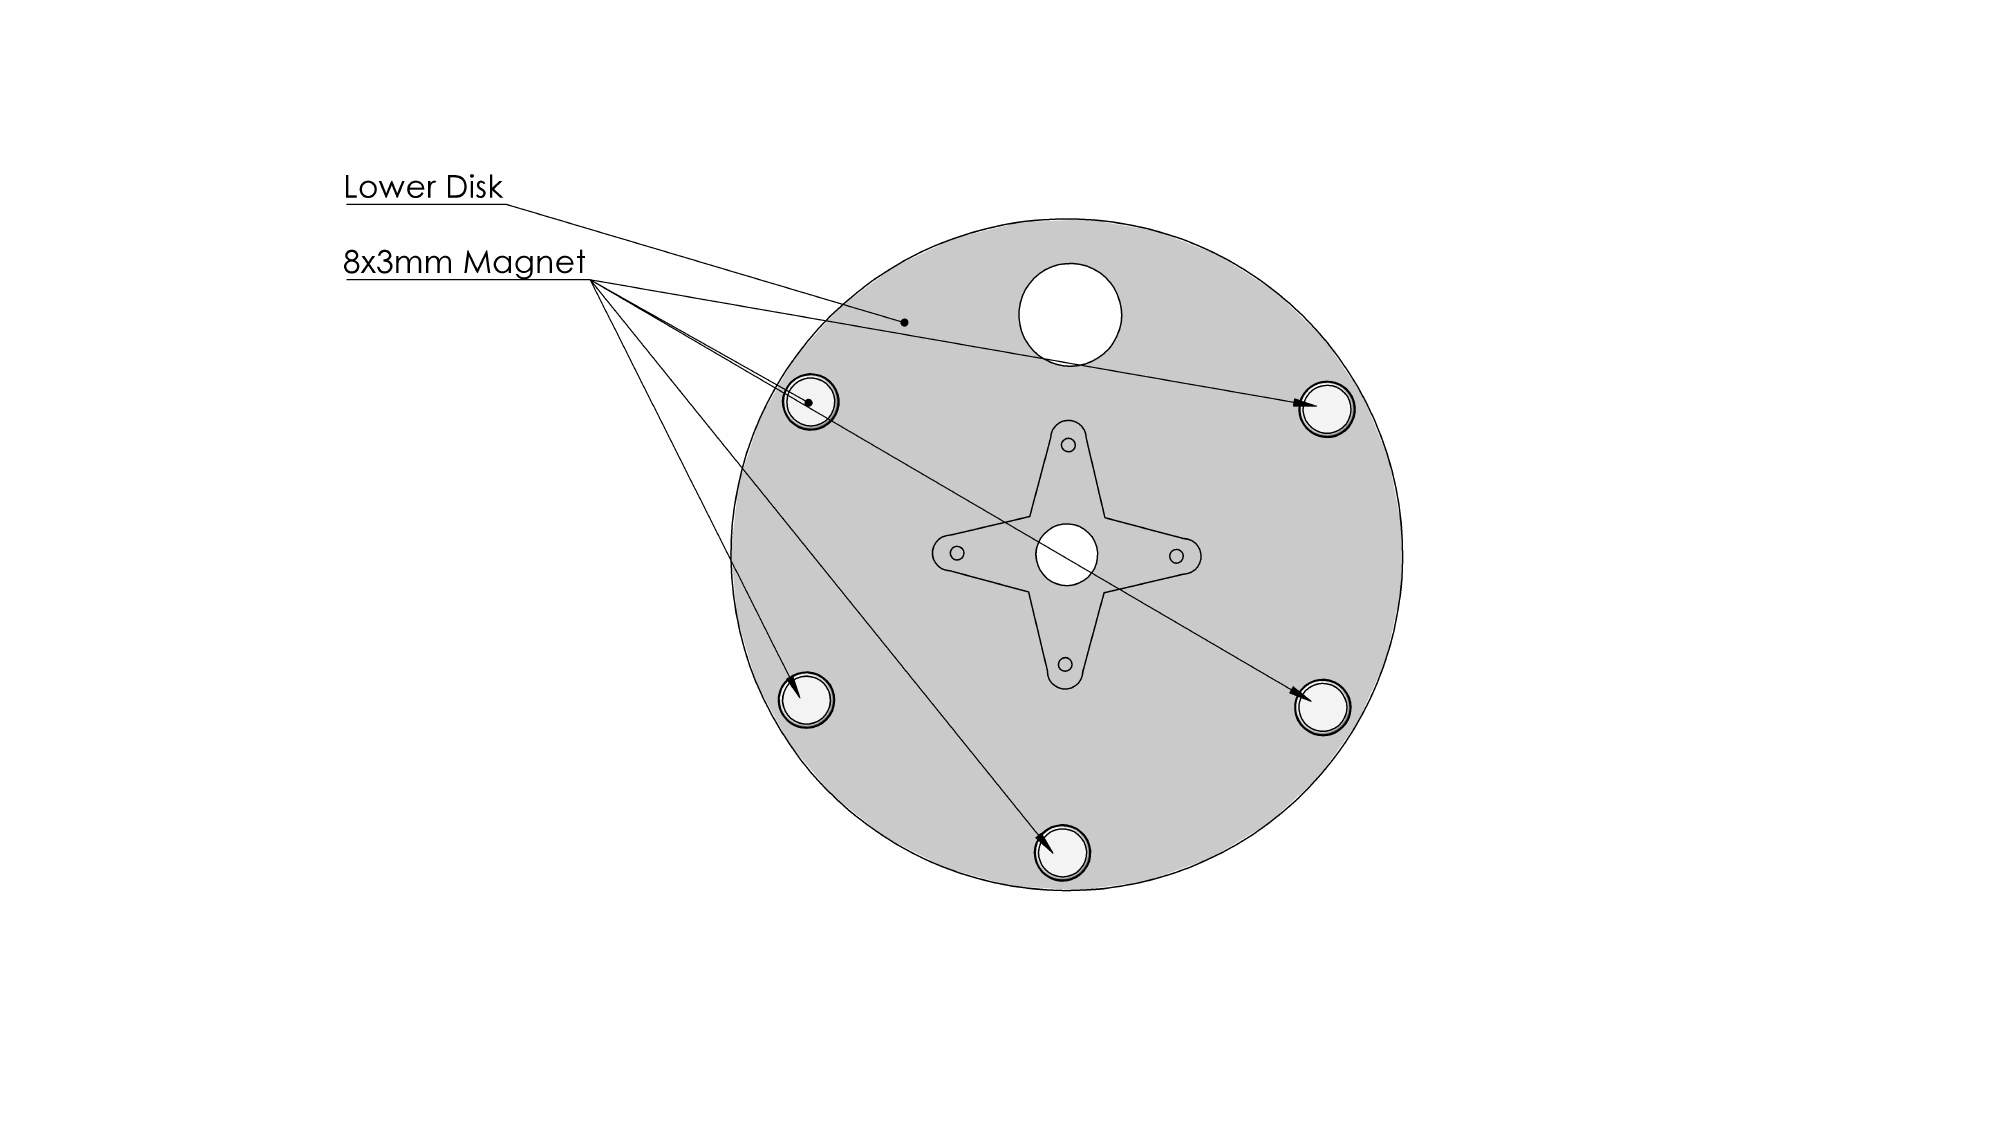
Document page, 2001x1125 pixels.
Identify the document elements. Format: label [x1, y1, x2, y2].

picture [245, 92, 1755, 1033]
